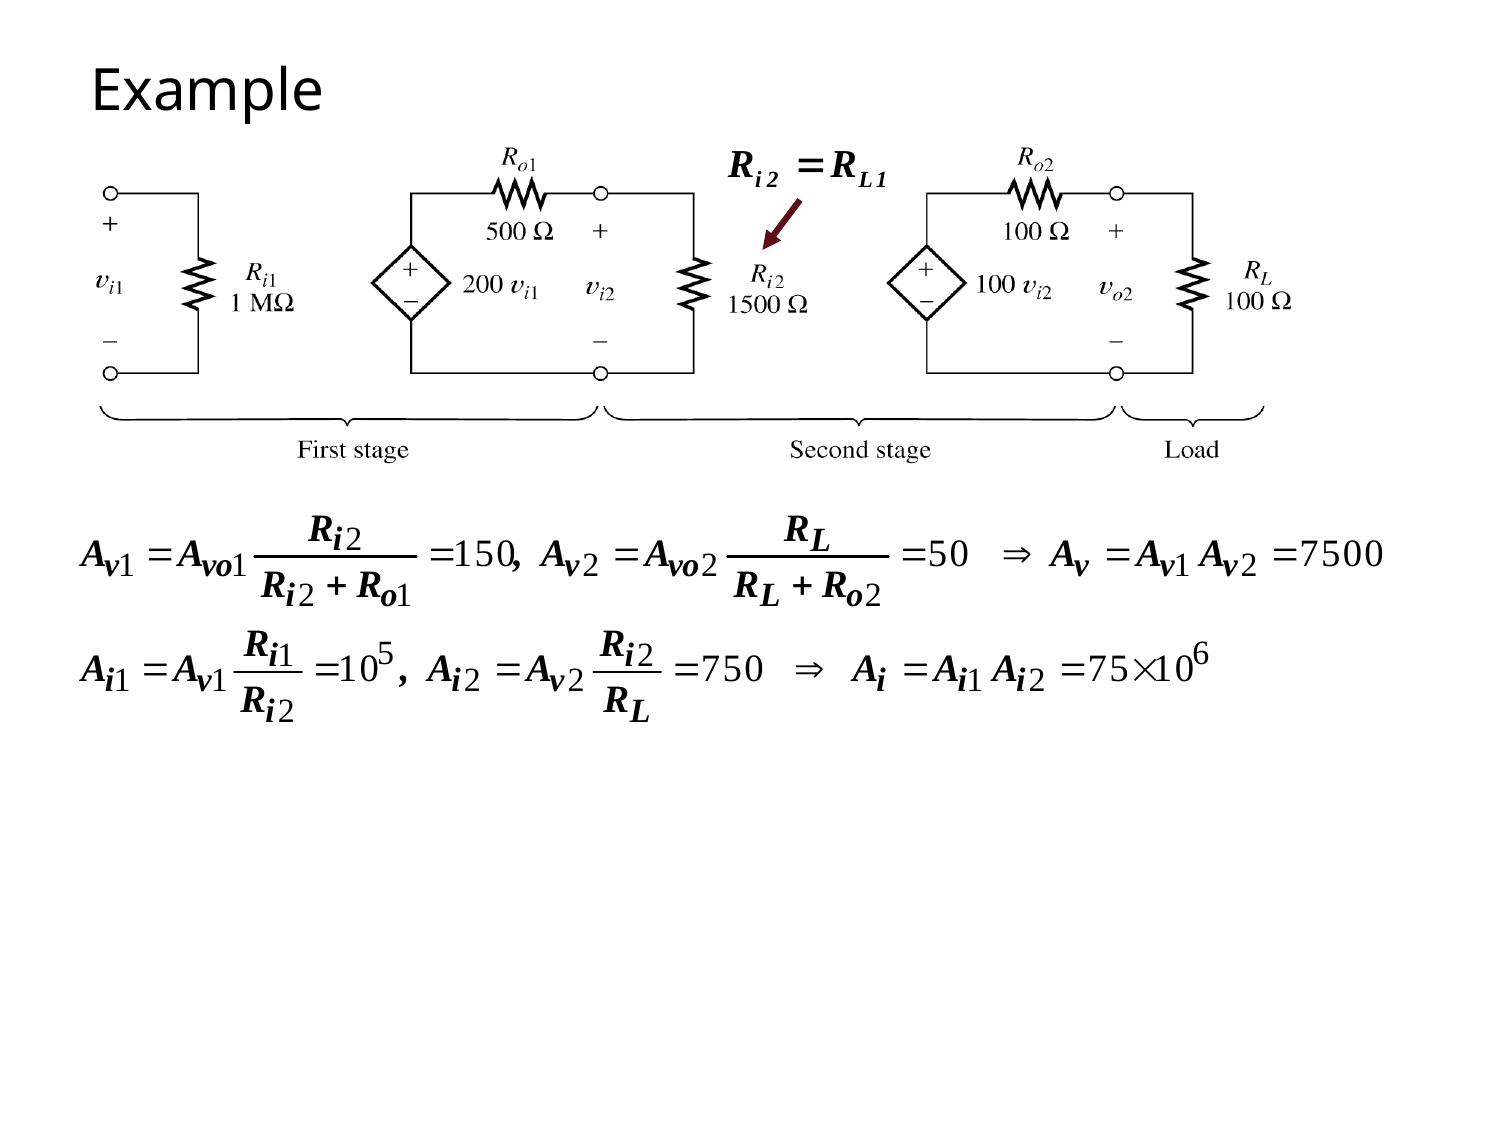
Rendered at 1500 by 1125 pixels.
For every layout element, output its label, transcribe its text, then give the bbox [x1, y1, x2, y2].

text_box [68, 500, 1387, 734]
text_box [719, 137, 893, 201]
title Example [75, 45, 1363, 125]
picture [87, 137, 1321, 484]
